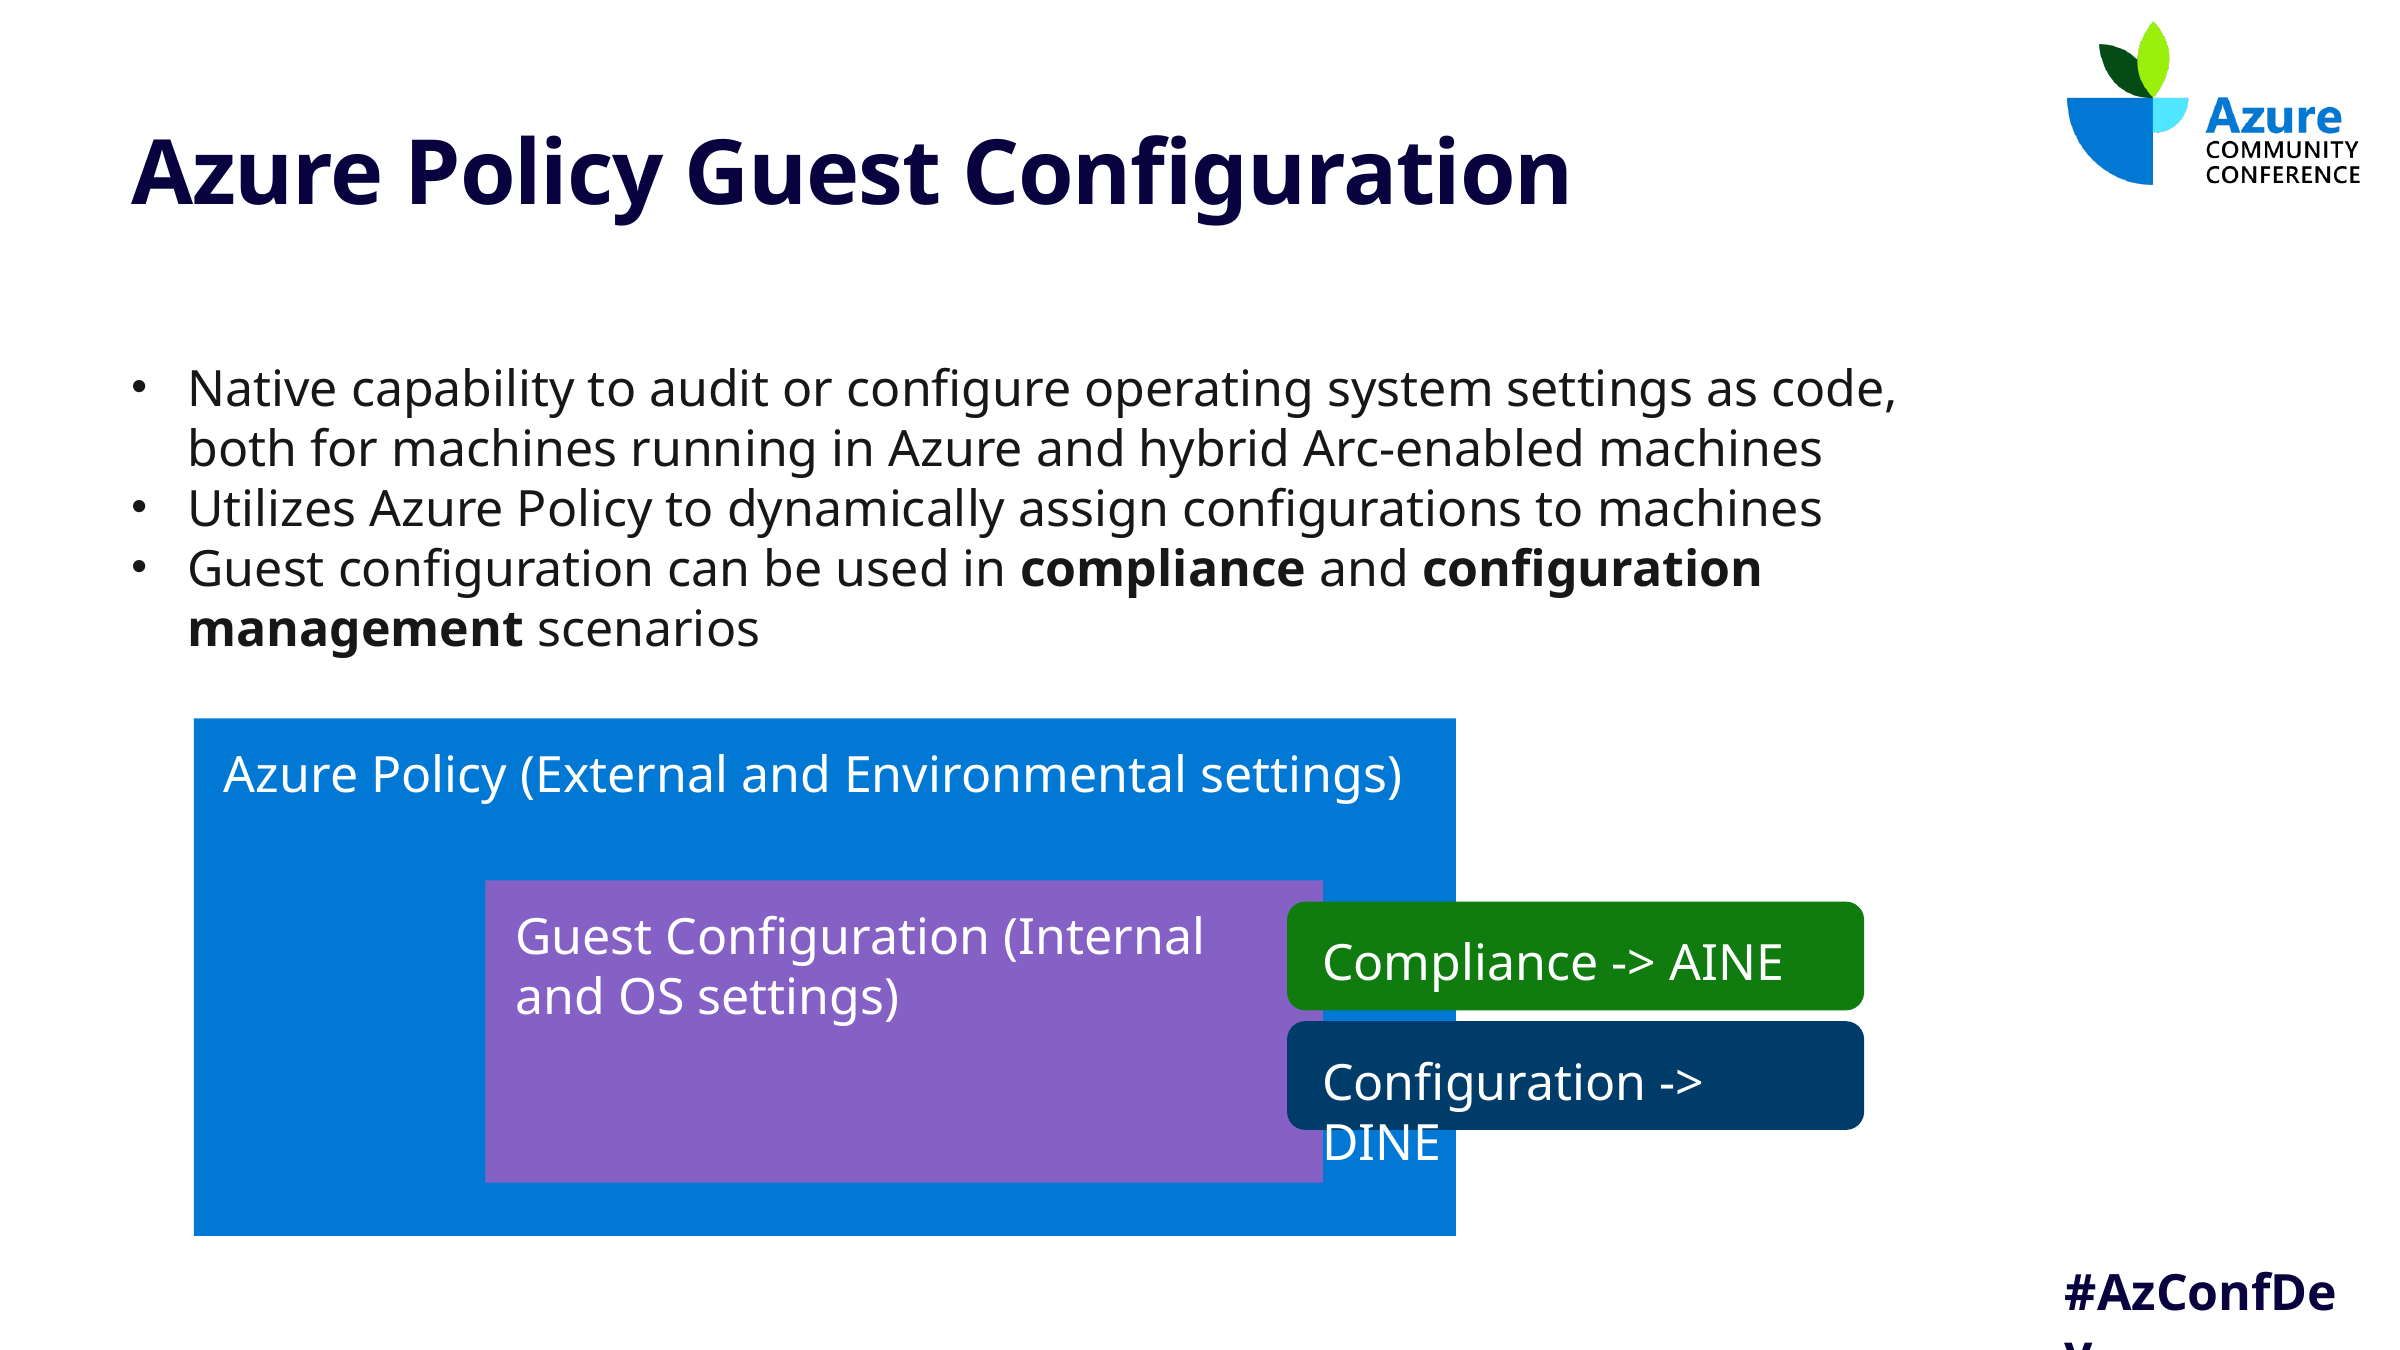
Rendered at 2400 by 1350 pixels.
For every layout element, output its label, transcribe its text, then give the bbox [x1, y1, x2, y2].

title Azure Policy Guest Configuration [131, 125, 1652, 224]
picture [2067, 21, 2360, 185]
text_box Azure Policy (External and Environmental settings) [193, 718, 1457, 1237]
text_box Guest Configuration (Internal and OS settings) [485, 880, 1324, 1183]
text_box Compliance -> AINE [1286, 900, 1865, 1012]
text_box Configuration -> DINE [1286, 1020, 1865, 1131]
list Native capability to audit or configure operating system settings as code, both for machines running in Azure and hybrid Arc-enabled machines Utilizes Azure Policy to dynamically assign configurations to machines Guest configuration can be used in compliance and configuration management scenarios [131, 356, 1932, 659]
